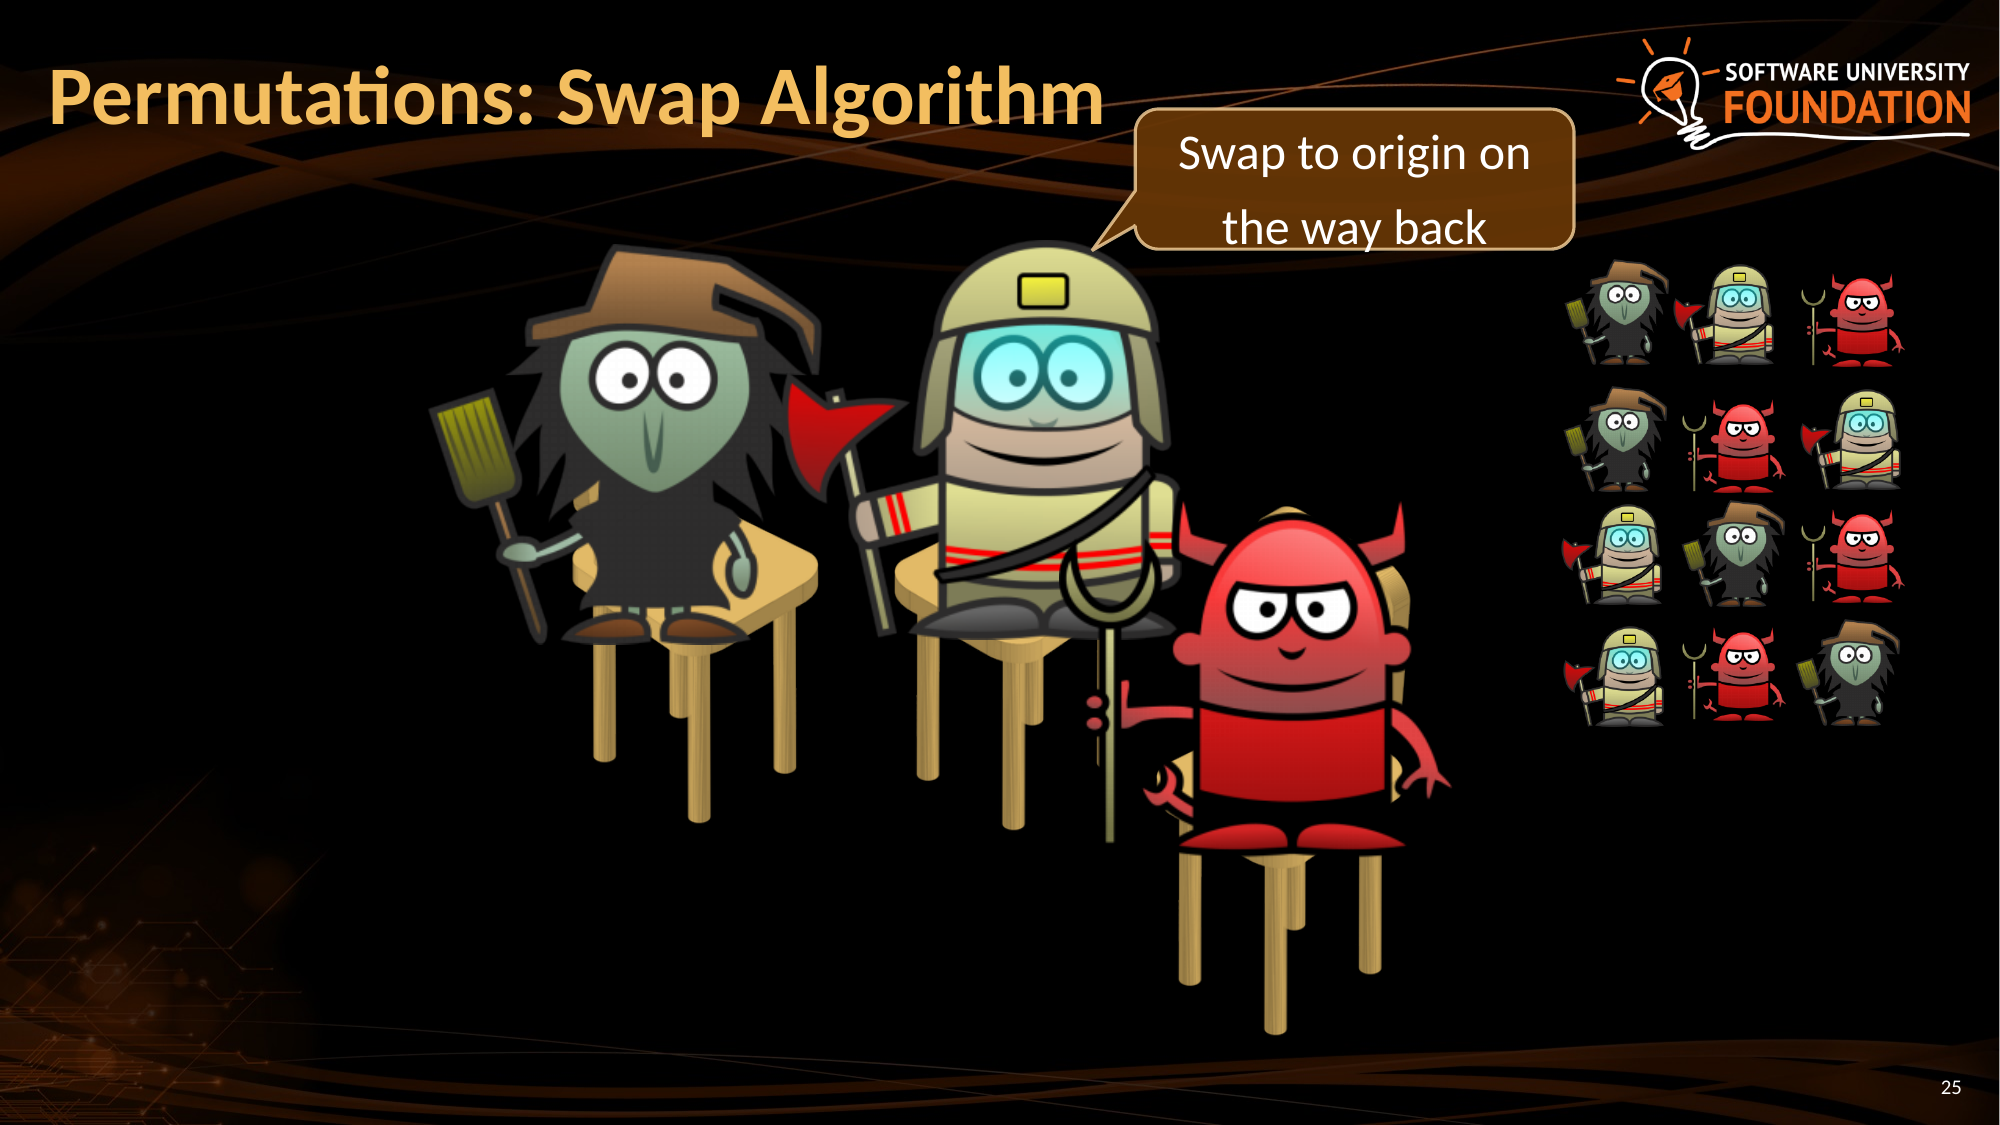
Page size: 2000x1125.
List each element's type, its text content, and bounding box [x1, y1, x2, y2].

title Permutations: Swap Algorithm [30, 6, 1602, 189]
text_box Swap to origin on the way back [1101, 108, 1575, 250]
slide_number ‹#› [1897, 1070, 1968, 1103]
picture [0, 0, 2000, 1125]
